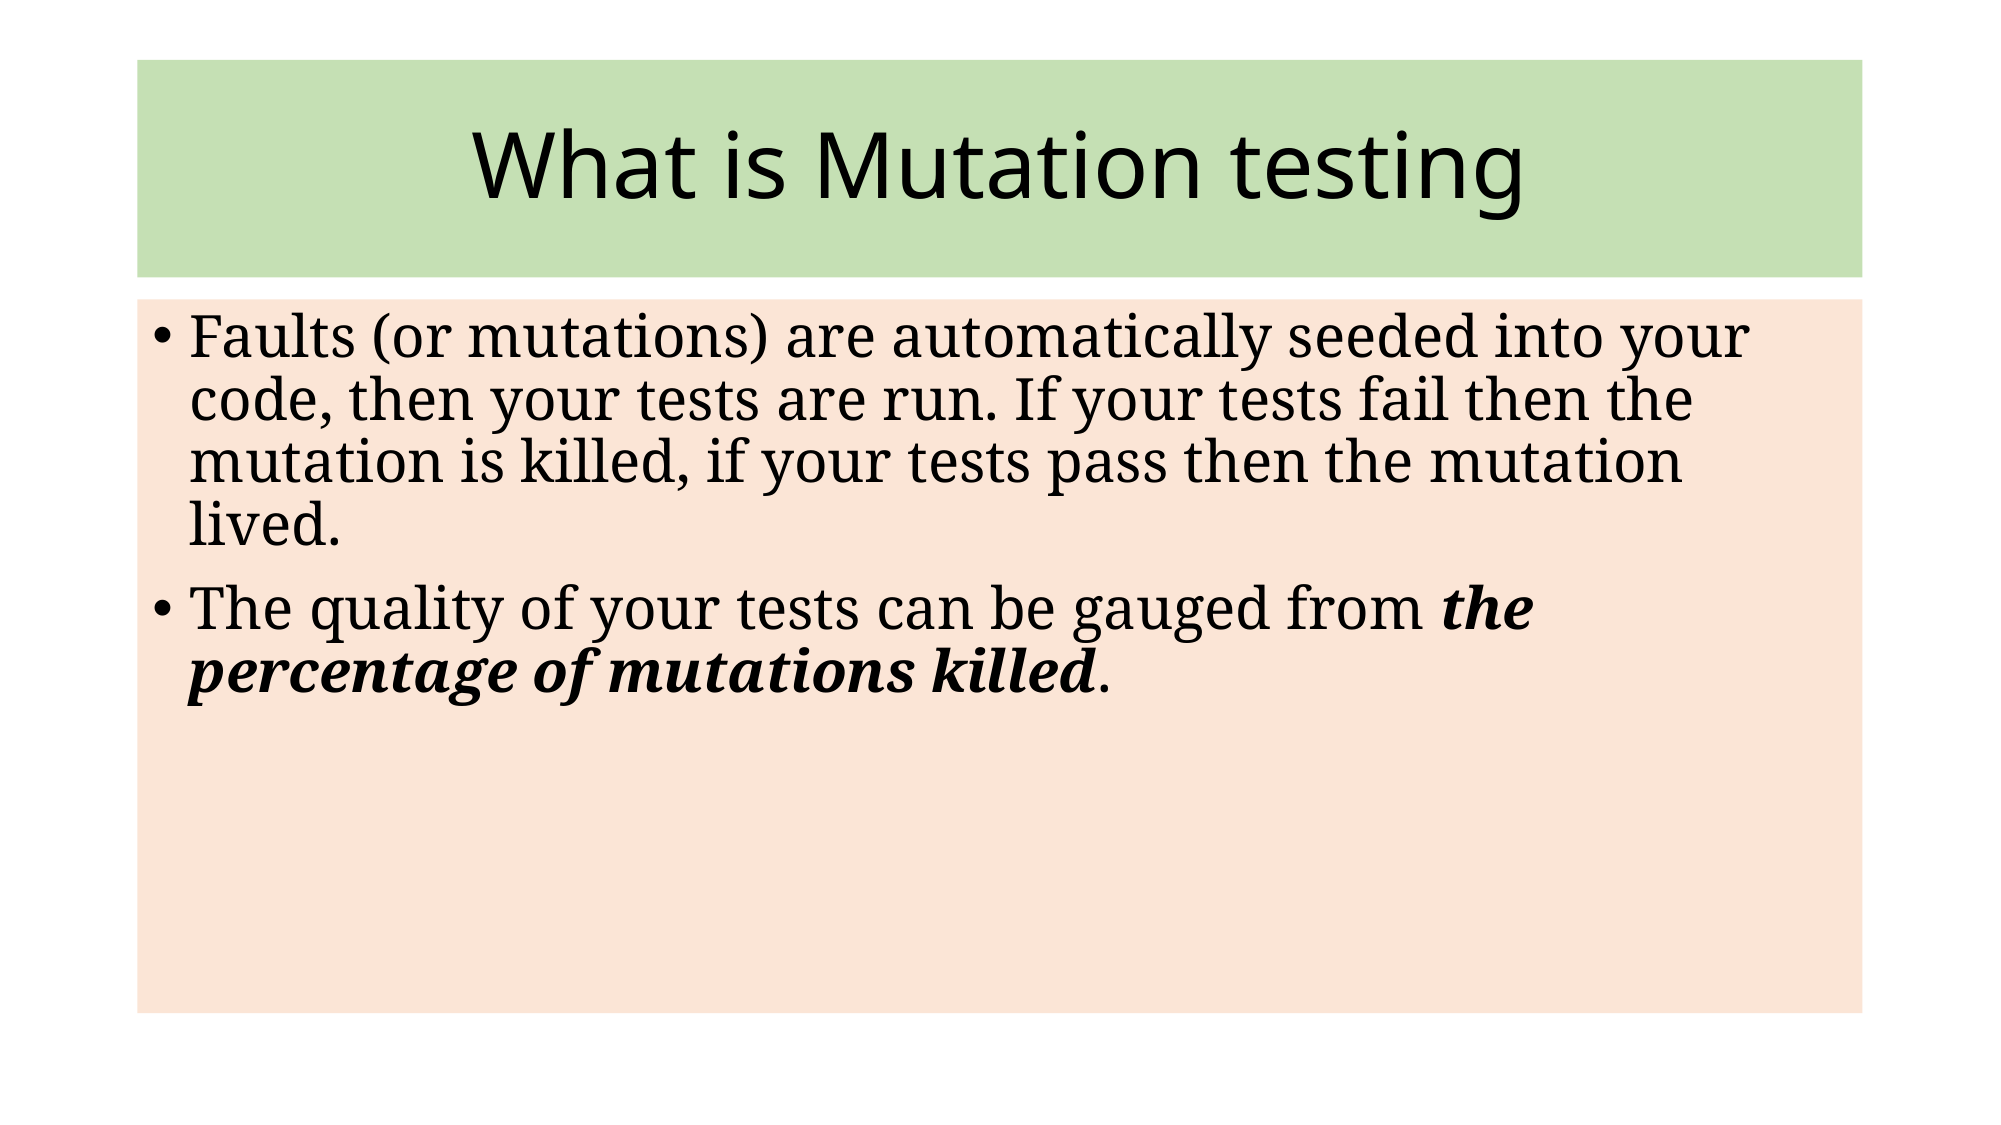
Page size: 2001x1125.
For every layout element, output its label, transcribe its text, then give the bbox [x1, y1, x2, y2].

title What is Mutation testing [137, 59, 1863, 278]
list Faults (or mutations) are automatically seeded into your code, then your tests are run. If your tests fail then the mutation is killed, if your tests pass then the mutation lived. The quality of your tests can be gauged from the percentage of mutations killed. [137, 299, 1863, 1014]
